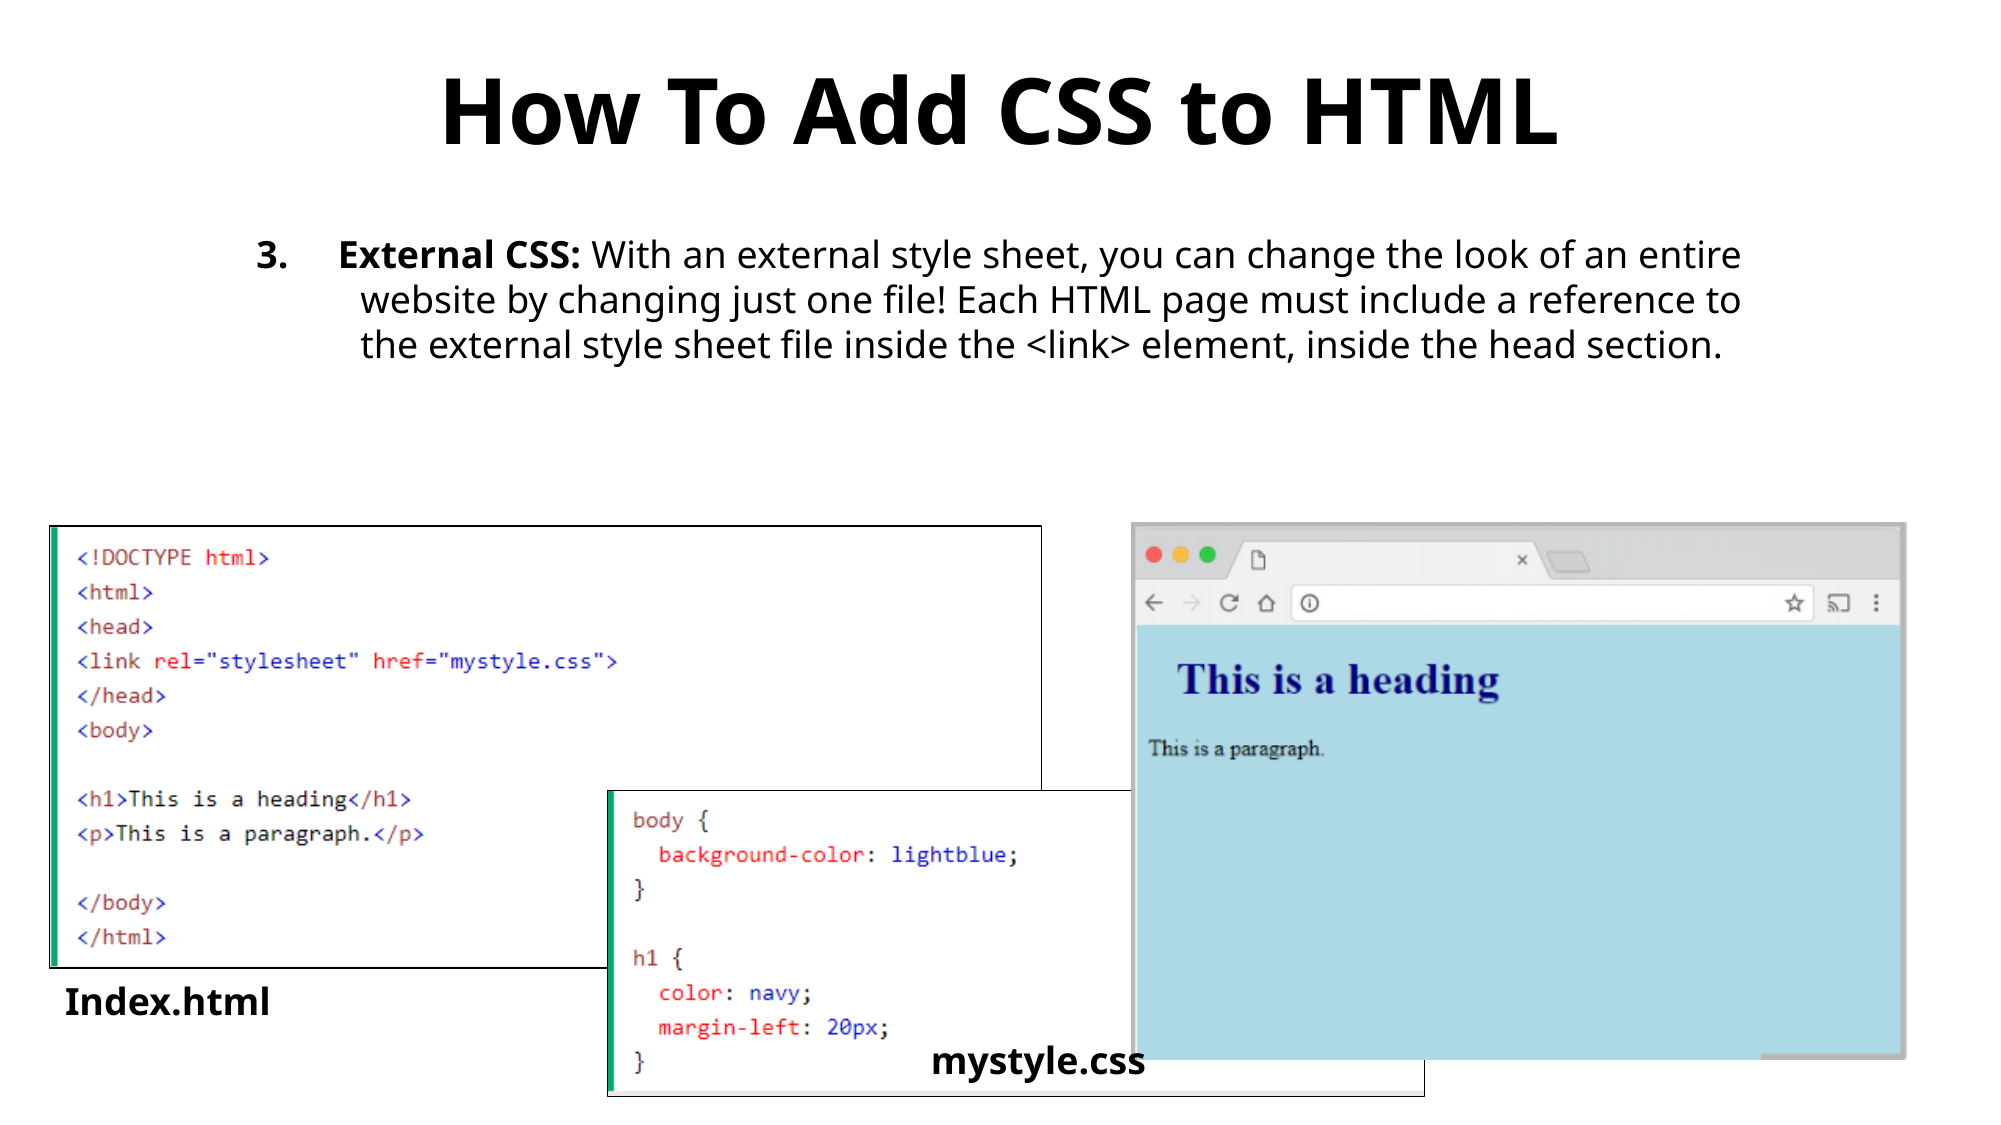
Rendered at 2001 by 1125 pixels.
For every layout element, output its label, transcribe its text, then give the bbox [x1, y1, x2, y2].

text_box How To Add CSS to HTML [397, 45, 1602, 171]
text_box 3. External CSS: With an external style sheet, you can change the look of an entire website by changing just one file! Each HTML page must include a reference to the external style sheet file inside the <link> element, inside the head section. [241, 223, 1759, 373]
picture [49, 522, 1907, 1096]
text_box Index.html [50, 976, 398, 1031]
